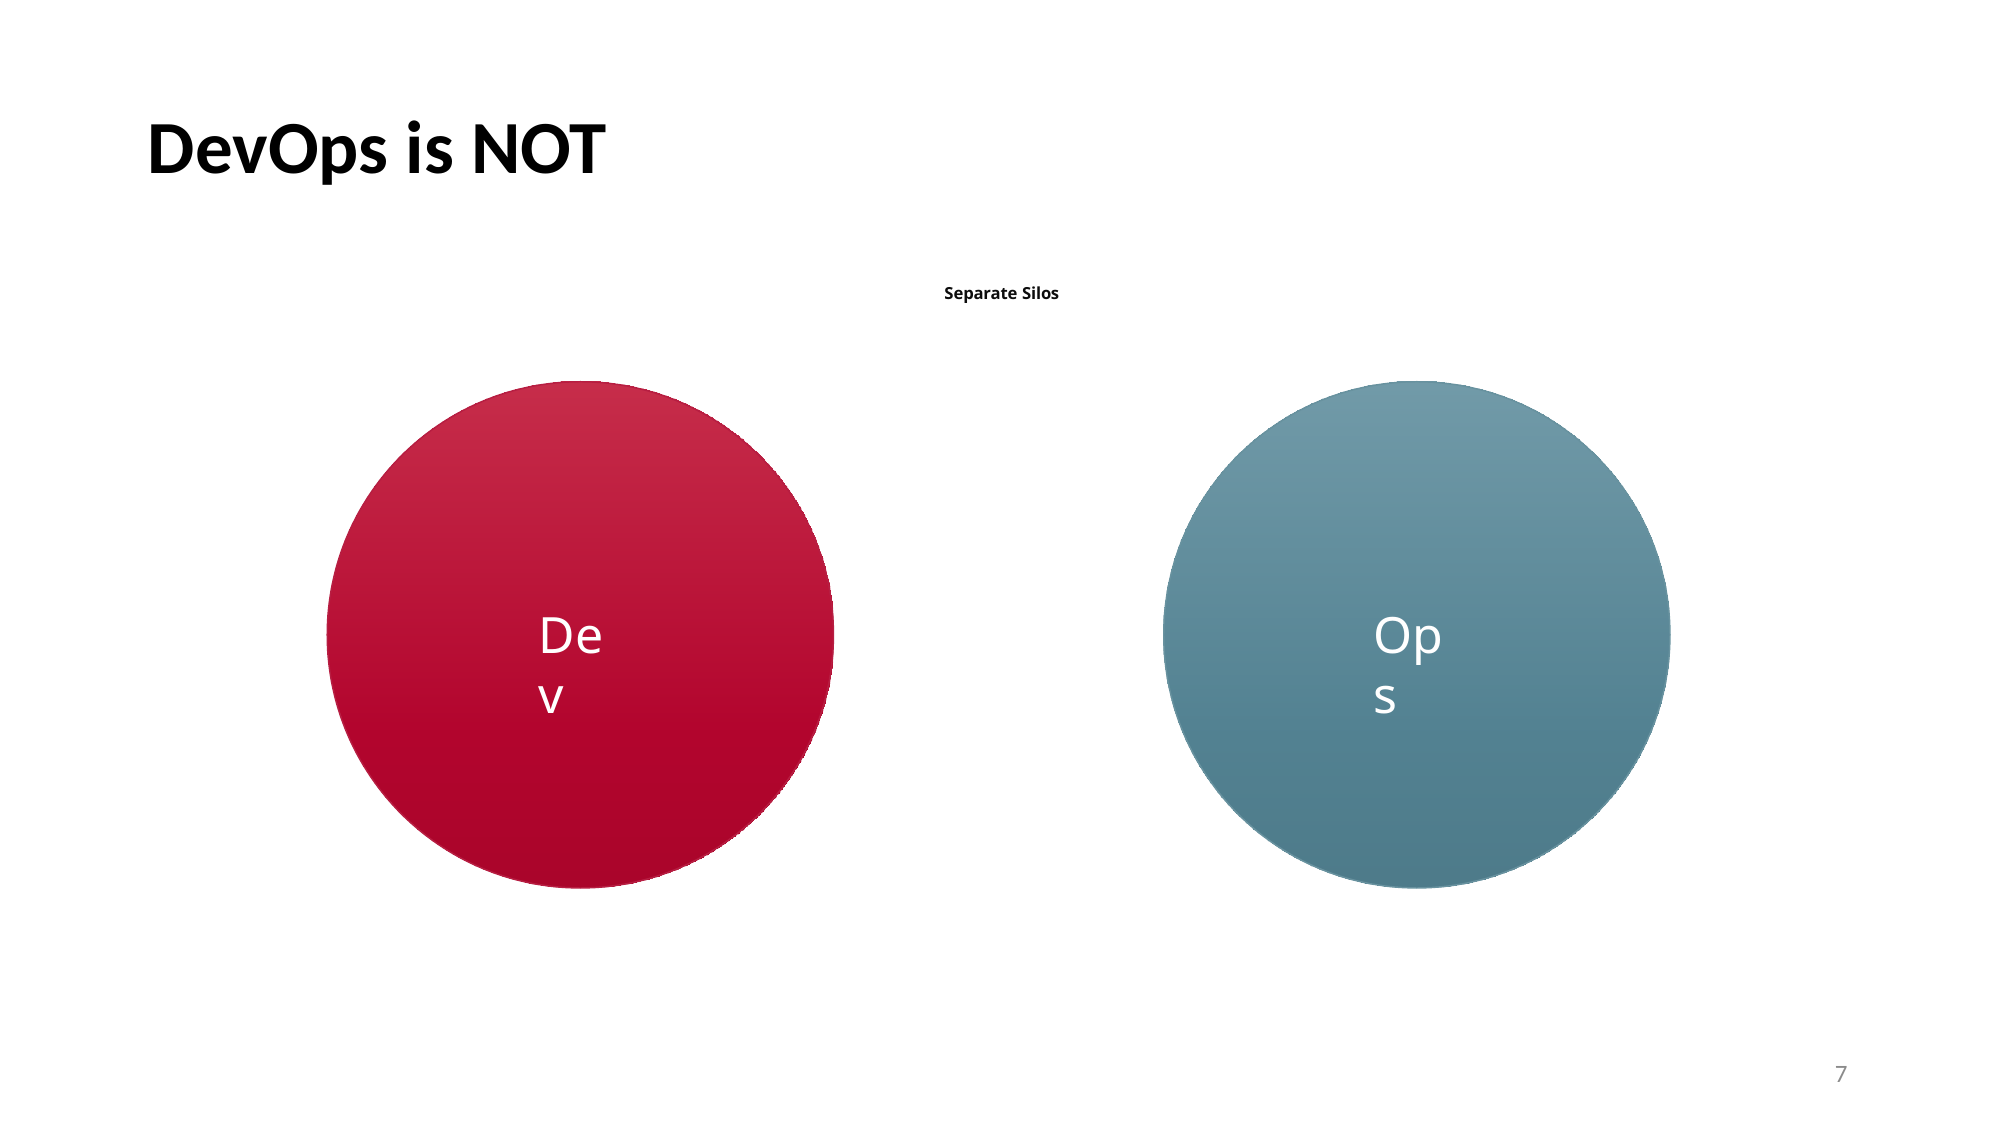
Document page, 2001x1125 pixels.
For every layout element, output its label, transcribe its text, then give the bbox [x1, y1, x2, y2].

text_box [327, 381, 834, 889]
text_box [1429, 381, 1670, 612]
text_box [603, 650, 834, 888]
text_box [592, 381, 834, 619]
text_box [1163, 646, 1394, 888]
text_box Dev [536, 601, 624, 724]
text_box [327, 381, 569, 615]
text_box Ops [1371, 601, 1462, 724]
text_box [1163, 381, 1671, 889]
slide_number 7 [1412, 1042, 1863, 1103]
text_box Separate Silos [942, 281, 1225, 304]
text_box DevOps is NOT [133, 90, 912, 196]
text_box [1163, 381, 1405, 623]
text_box [327, 655, 558, 888]
text_box [1439, 657, 1670, 888]
